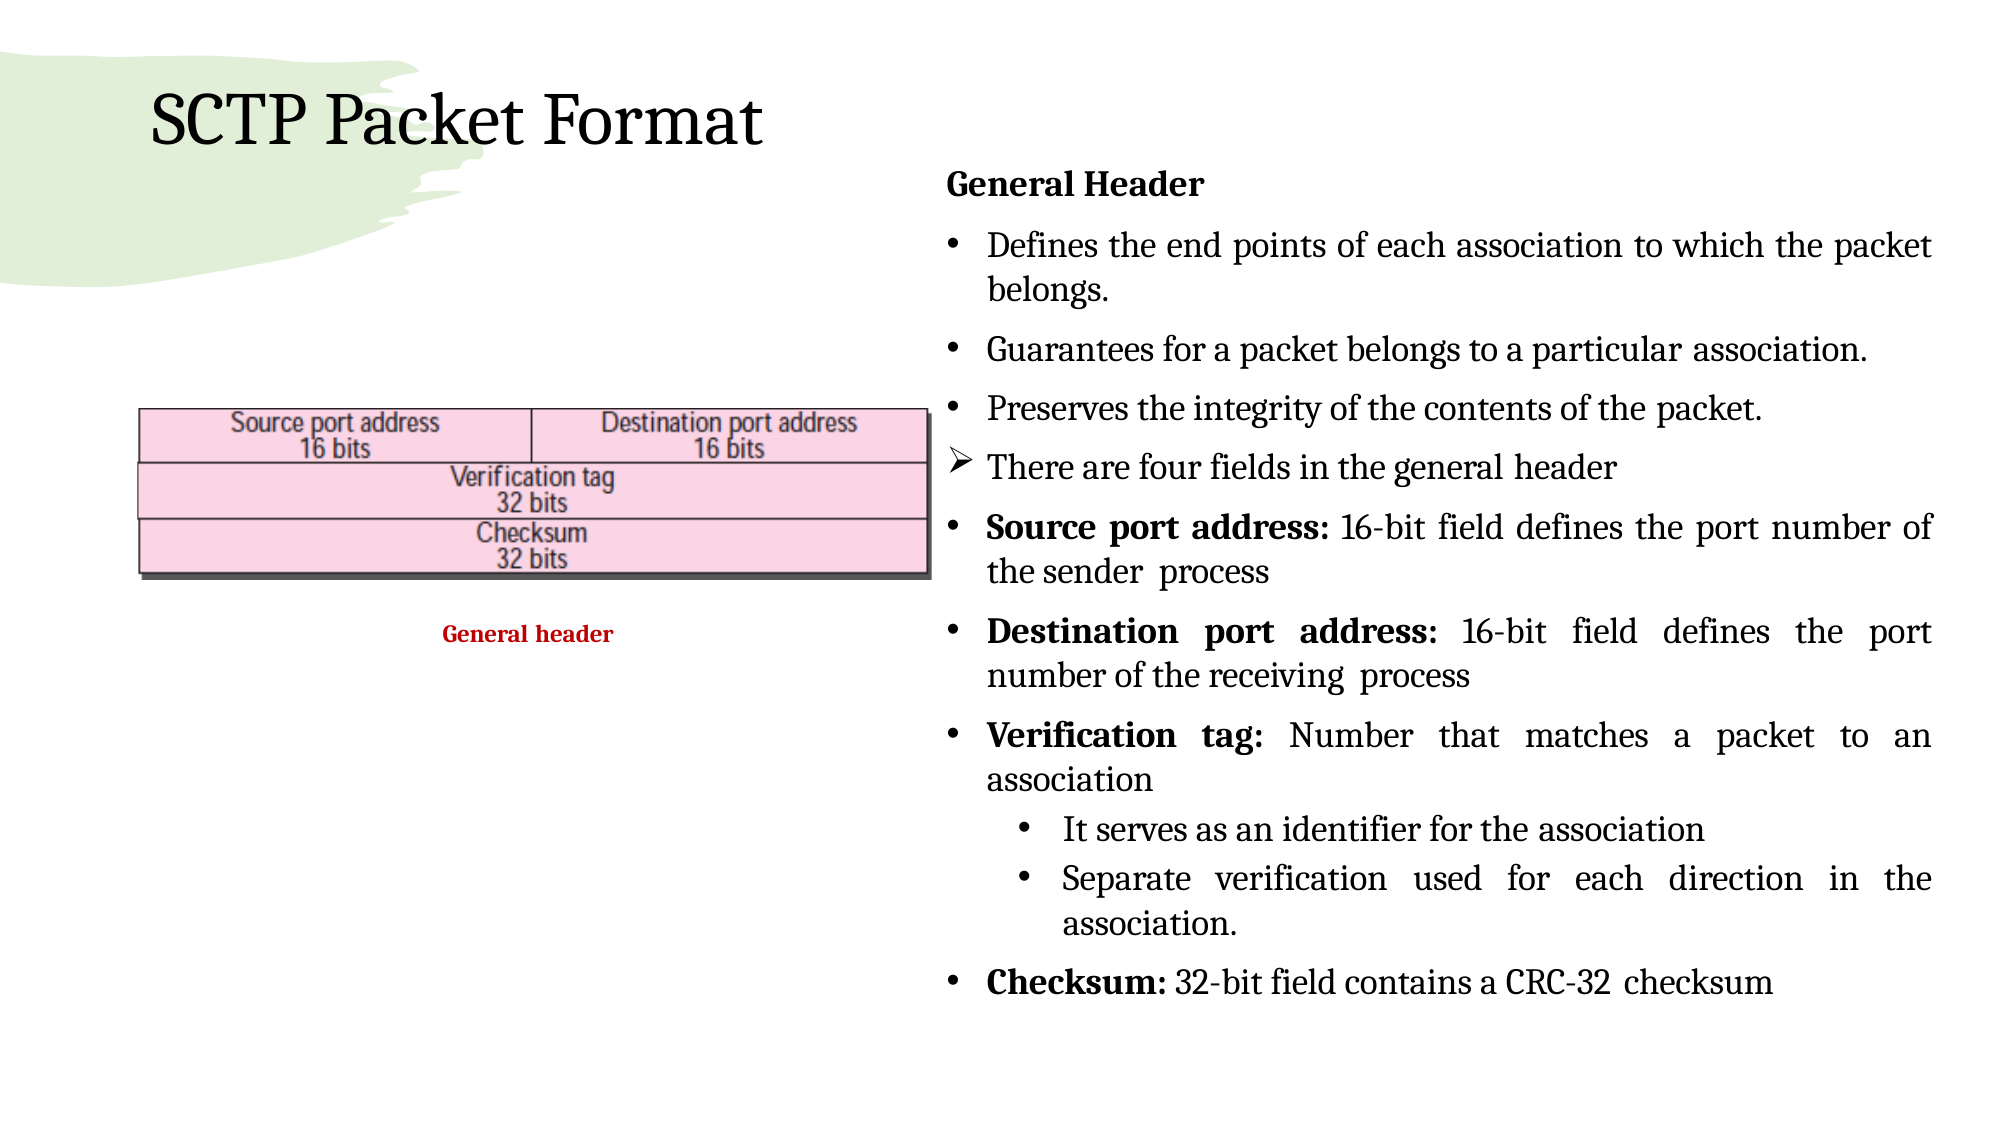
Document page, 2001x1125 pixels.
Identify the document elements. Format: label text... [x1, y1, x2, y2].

title SCTP Packet Format [137, 59, 1863, 181]
list General Header Defines the end points of each association to which the packet belongs. Guarantees for a packet belongs to a particular association. Preserves the integrity of the contents of the packet. There are four fields in the general header Source port address: 16-bit field defines the port number of the sender process Destination port address: 16-bit field defines the port number of the receiving process Verification tag: Number that matches a packet to an association It serves as an identifier for the association Separate verification used for each direction in the association. Checksum: 32-bit field contains a CRC-32 checksum [931, 151, 1948, 1013]
text_box General header [428, 609, 641, 655]
text_box [137, 408, 932, 580]
